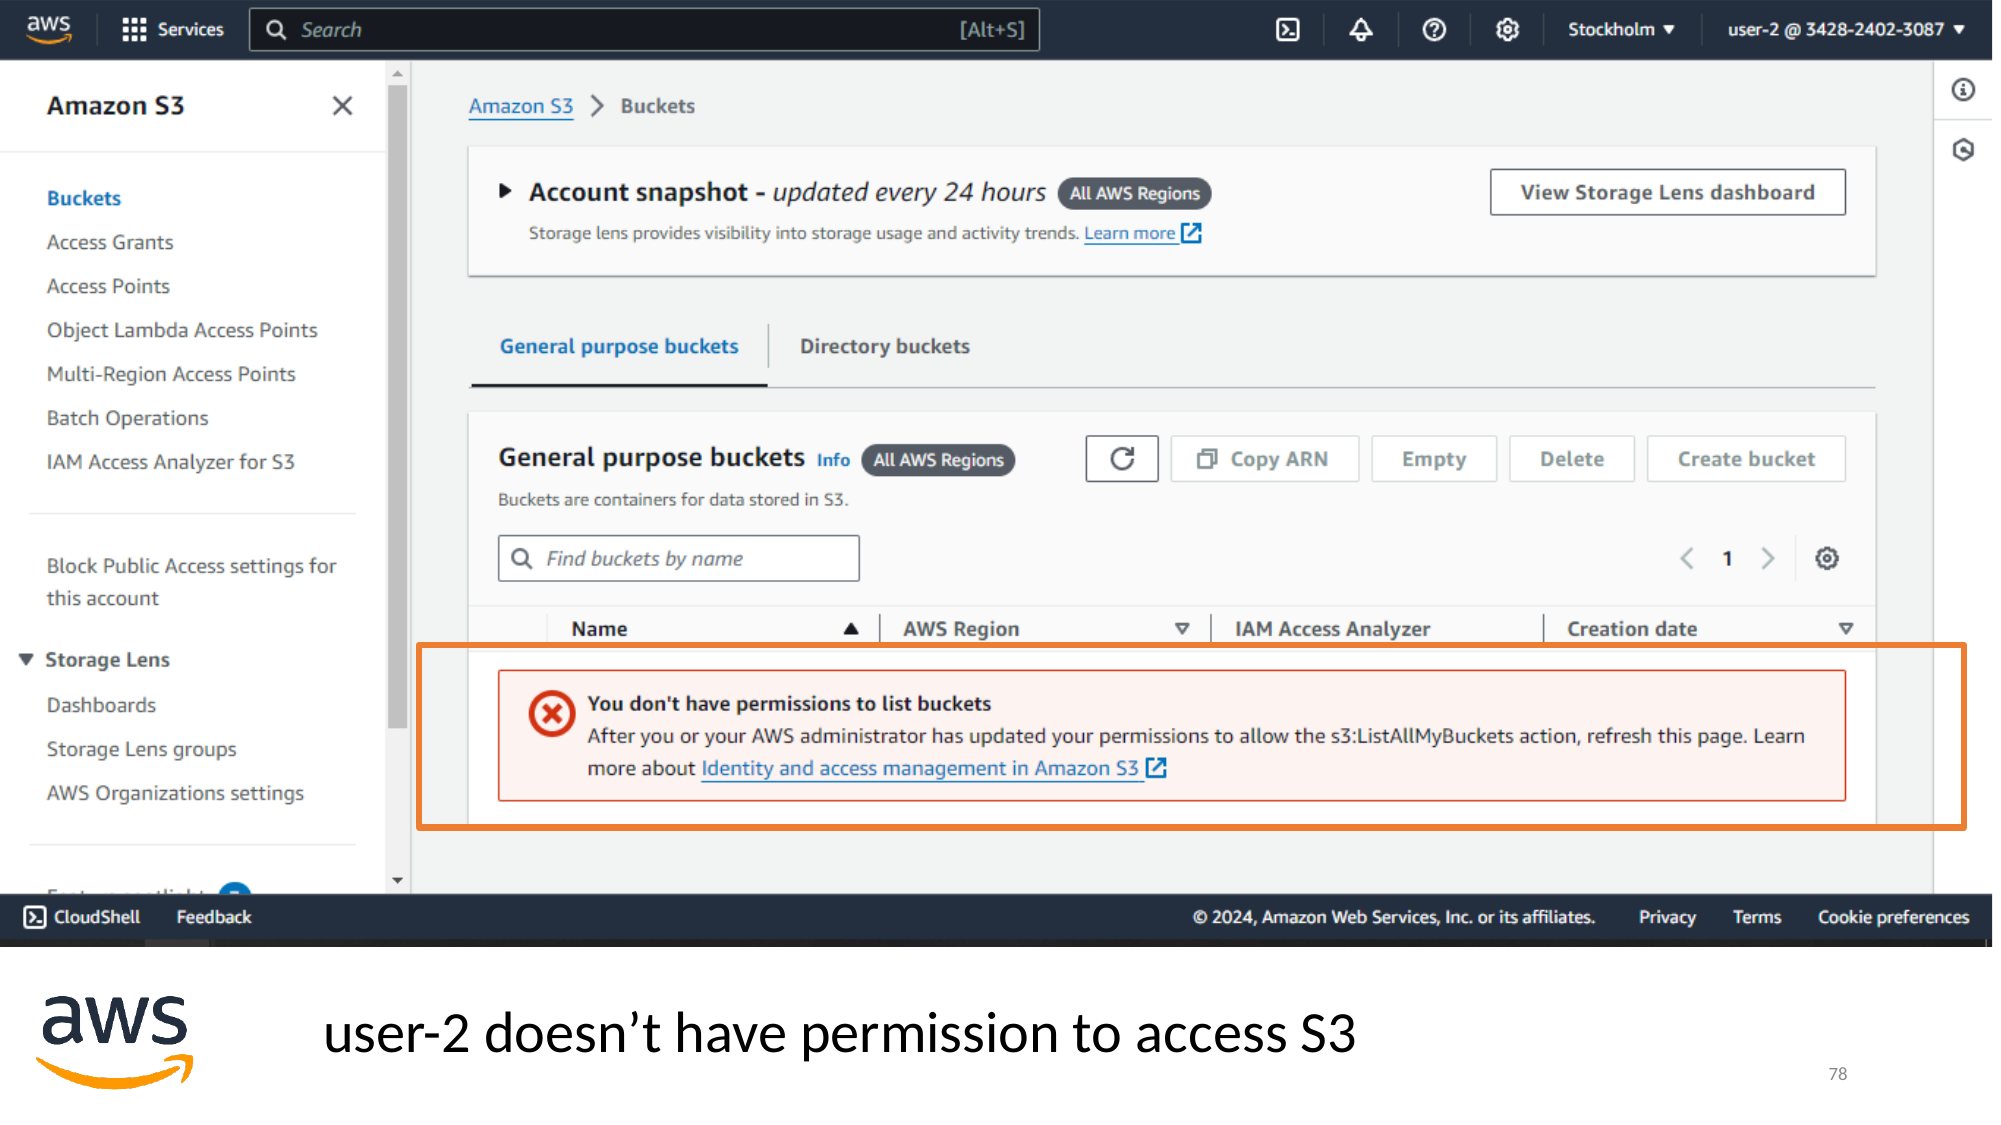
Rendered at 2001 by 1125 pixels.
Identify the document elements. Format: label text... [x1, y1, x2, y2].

picture [0, 956, 227, 1125]
slide_number ‹#› [1708, 1042, 1863, 1103]
picture [0, 0, 1993, 947]
text_box user-2 doesn’t have permission to access S3 [308, 958, 1708, 1125]
